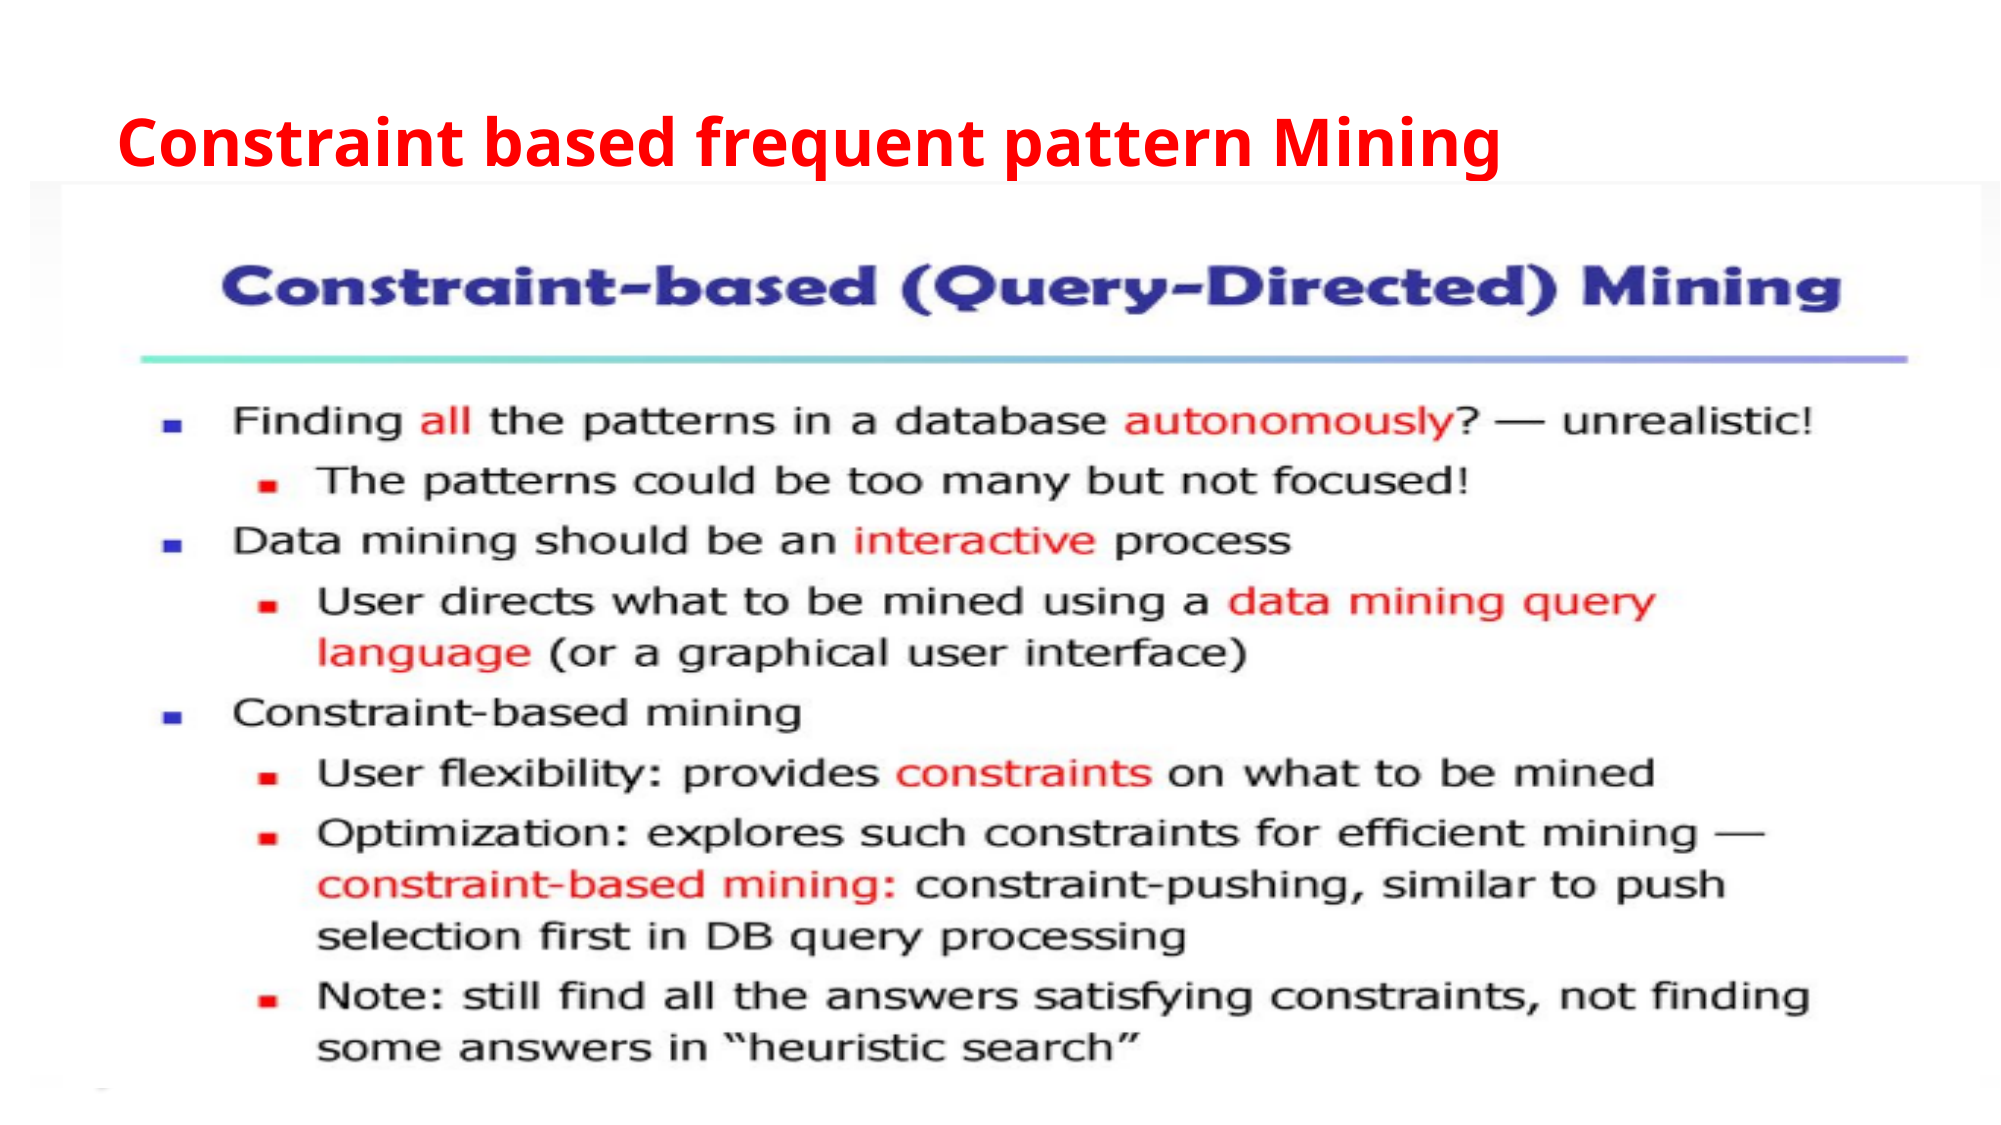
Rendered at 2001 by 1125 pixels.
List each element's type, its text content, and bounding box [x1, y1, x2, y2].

picture [29, 180, 2000, 1089]
title Constraint based frequent pattern Mining [99, 24, 1900, 180]
